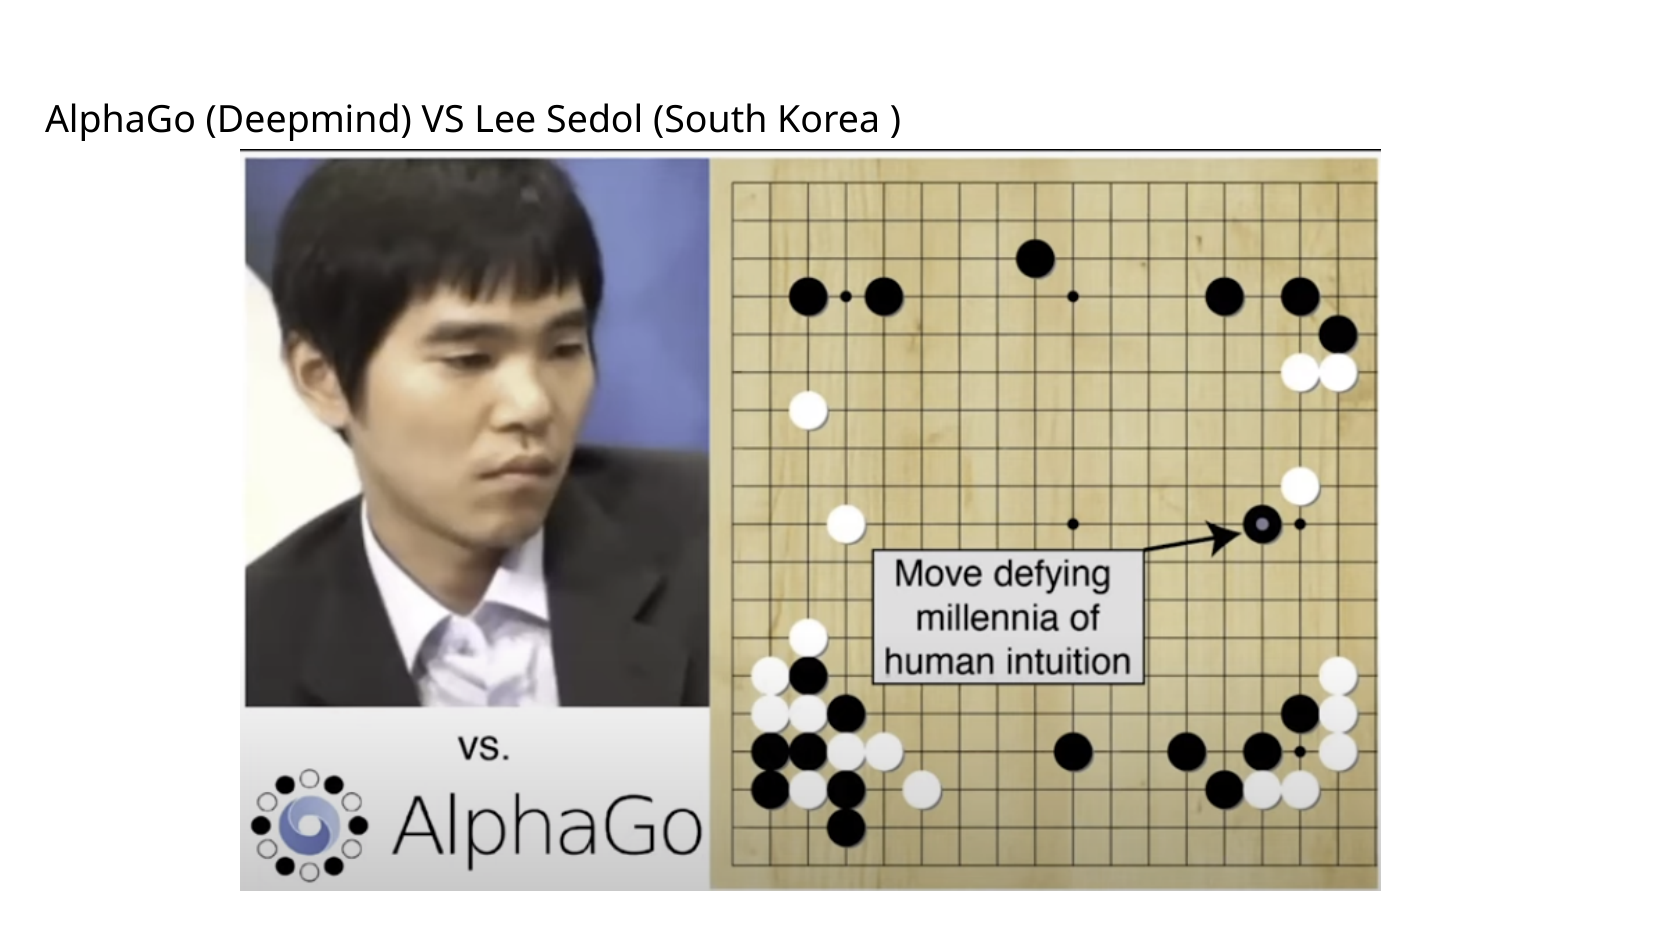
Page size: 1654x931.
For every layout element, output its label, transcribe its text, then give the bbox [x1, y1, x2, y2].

picture [239, 149, 1381, 891]
text_box AlphaGo (Deepmind) VS Lee Sedol (South Korea ) [44, 45, 1290, 190]
